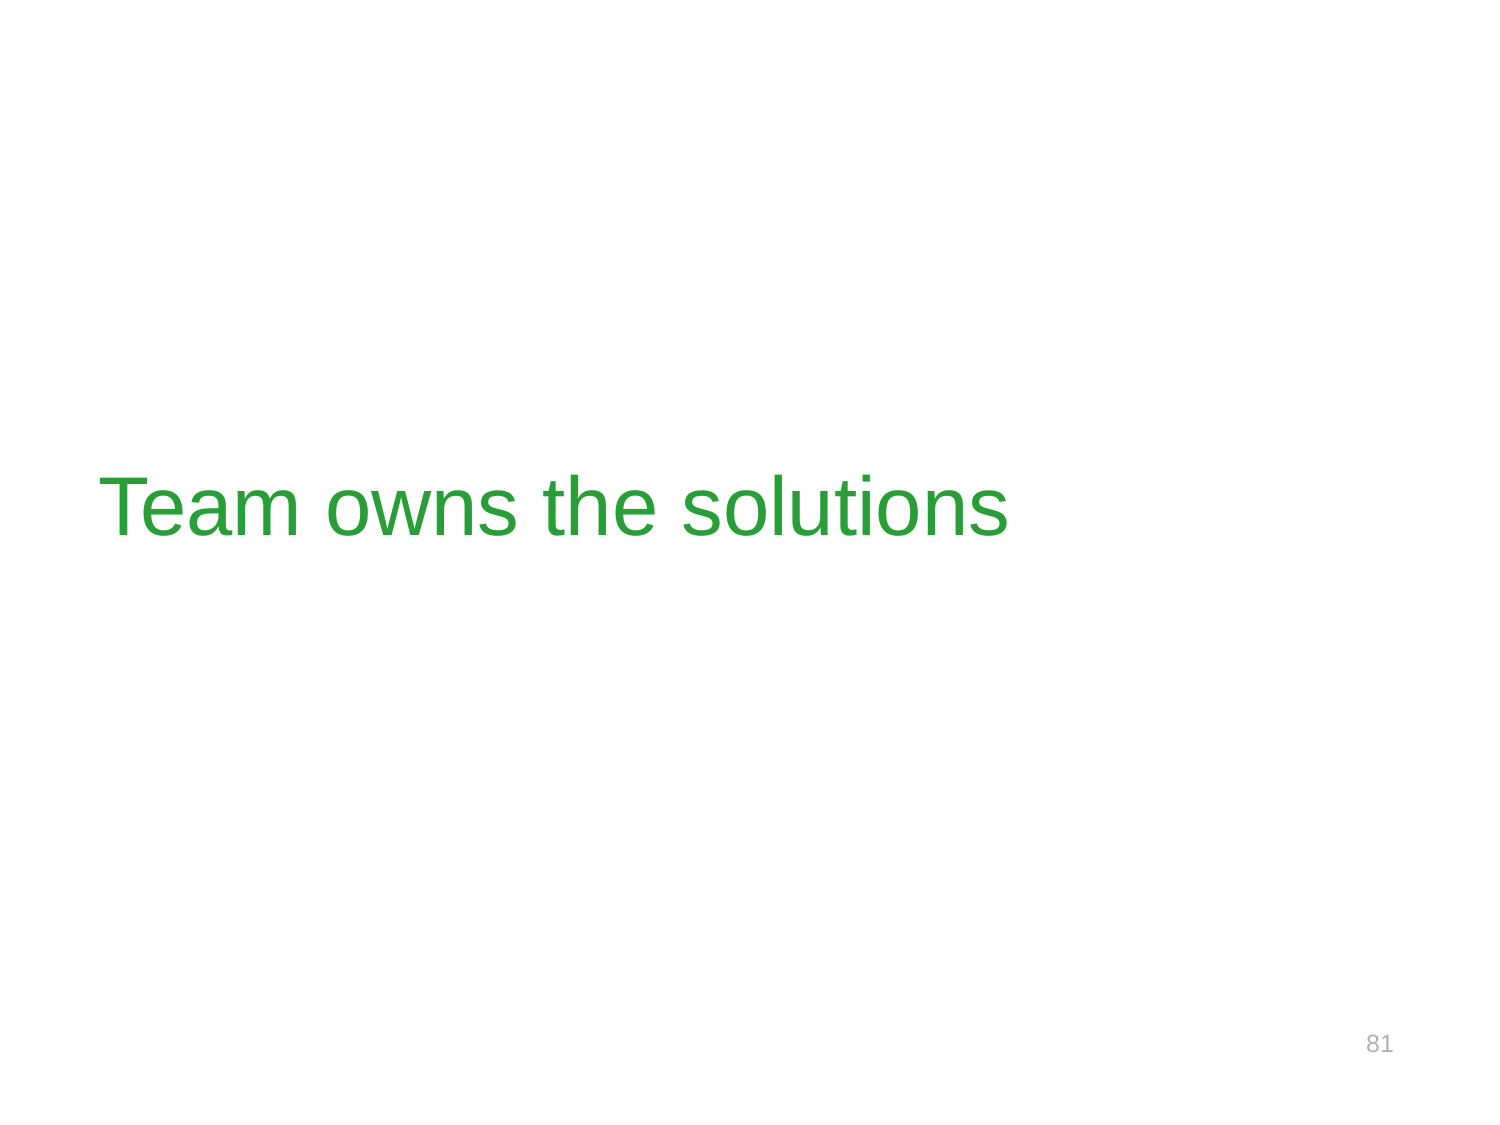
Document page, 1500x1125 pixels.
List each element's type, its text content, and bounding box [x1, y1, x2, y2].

title Team owns the solutions [87, 341, 1418, 663]
footer 81 [934, 1012, 1410, 1073]
